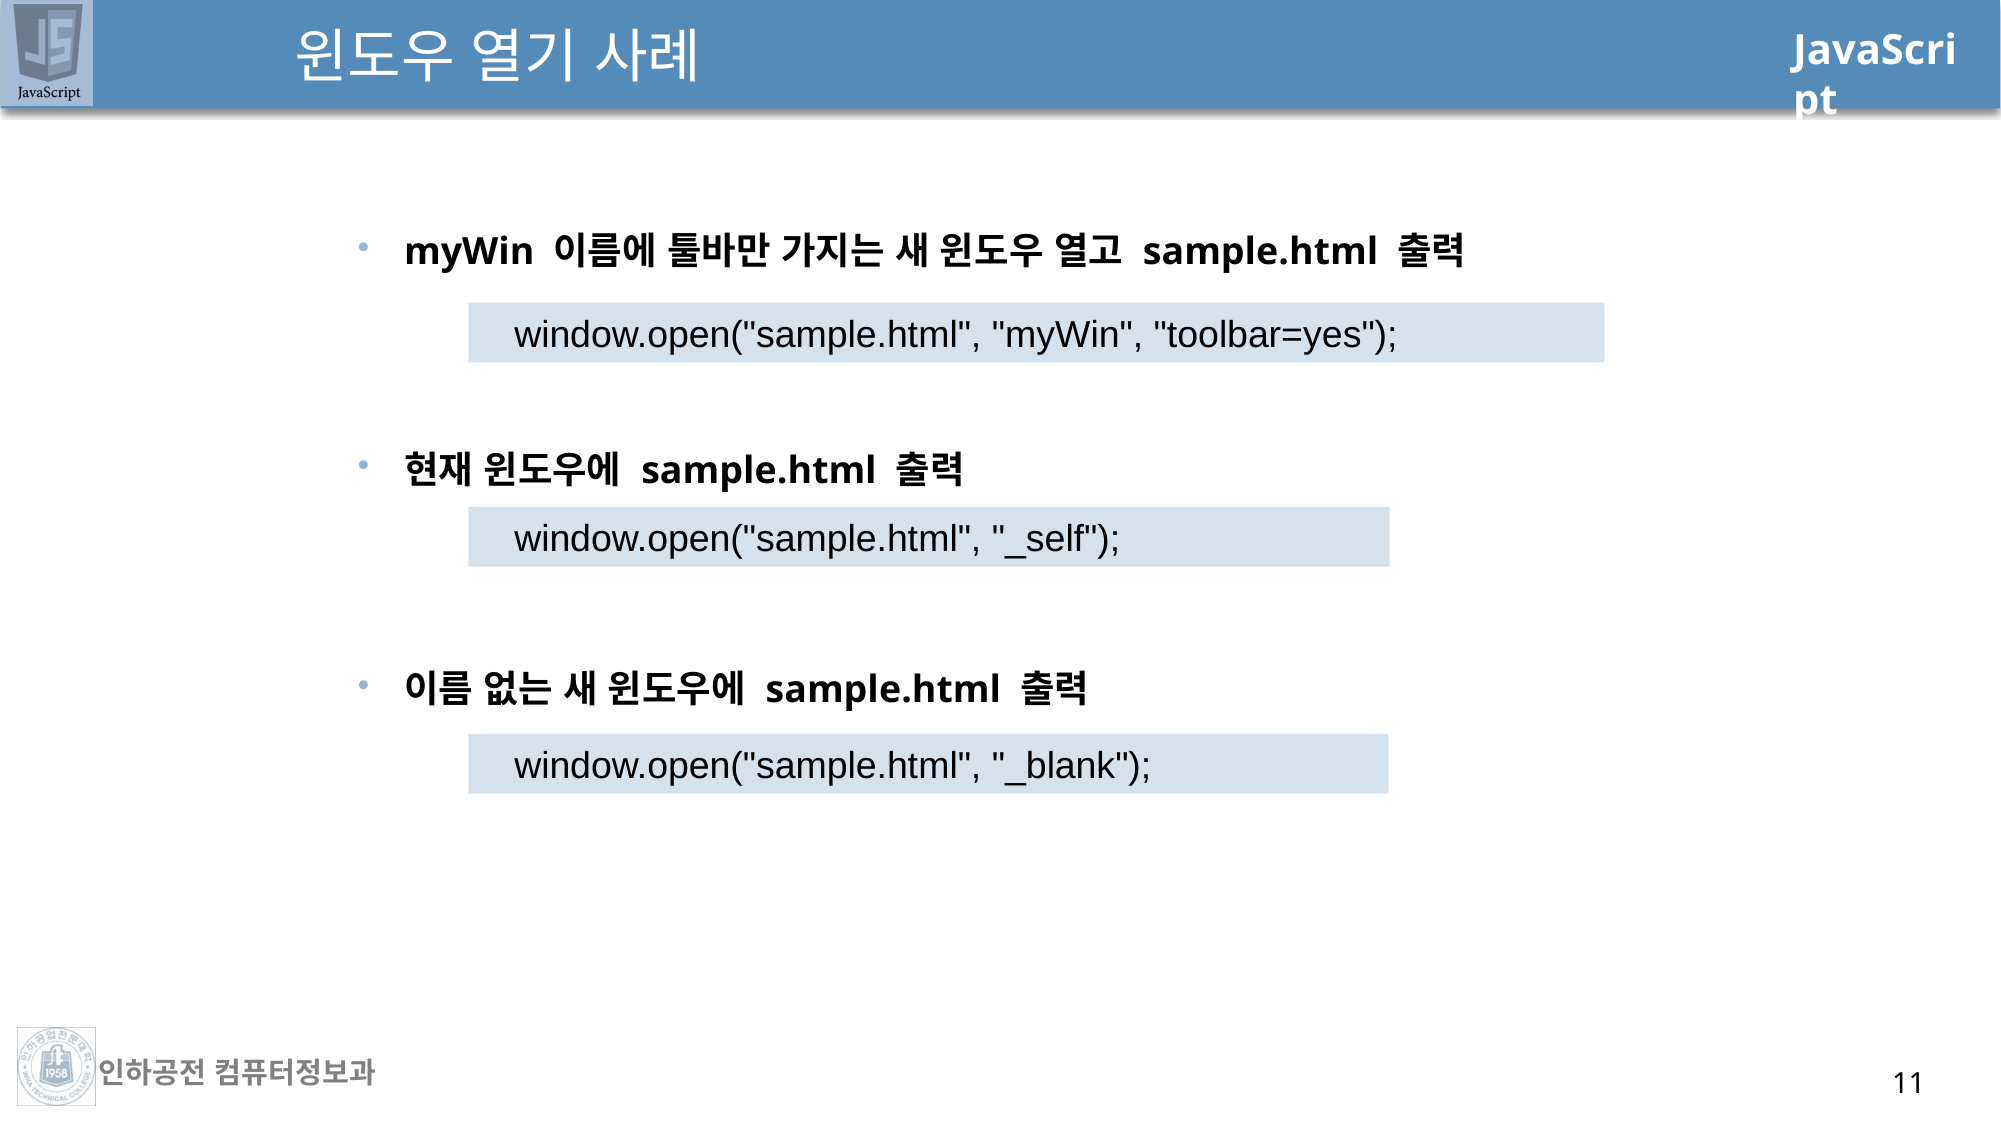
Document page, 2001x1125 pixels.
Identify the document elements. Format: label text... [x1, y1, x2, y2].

text_box window.open("sample.html", "_self"); [468, 506, 1390, 567]
text_box window.open("sample.html", "_blank"); [468, 733, 1389, 794]
title 윈도우 열기 사례 [279, 7, 1390, 102]
list myWin 이름에 툴바만 가지는 새 윈도우 열고 sample.html 출력 현재 윈도우에 sample.html 출력 이름 없는 새 윈도우에 sample.html 출력 [284, 219, 1950, 1047]
text_box window.open("sample.html", "myWin", "toolbar=yes"); [468, 302, 1605, 363]
